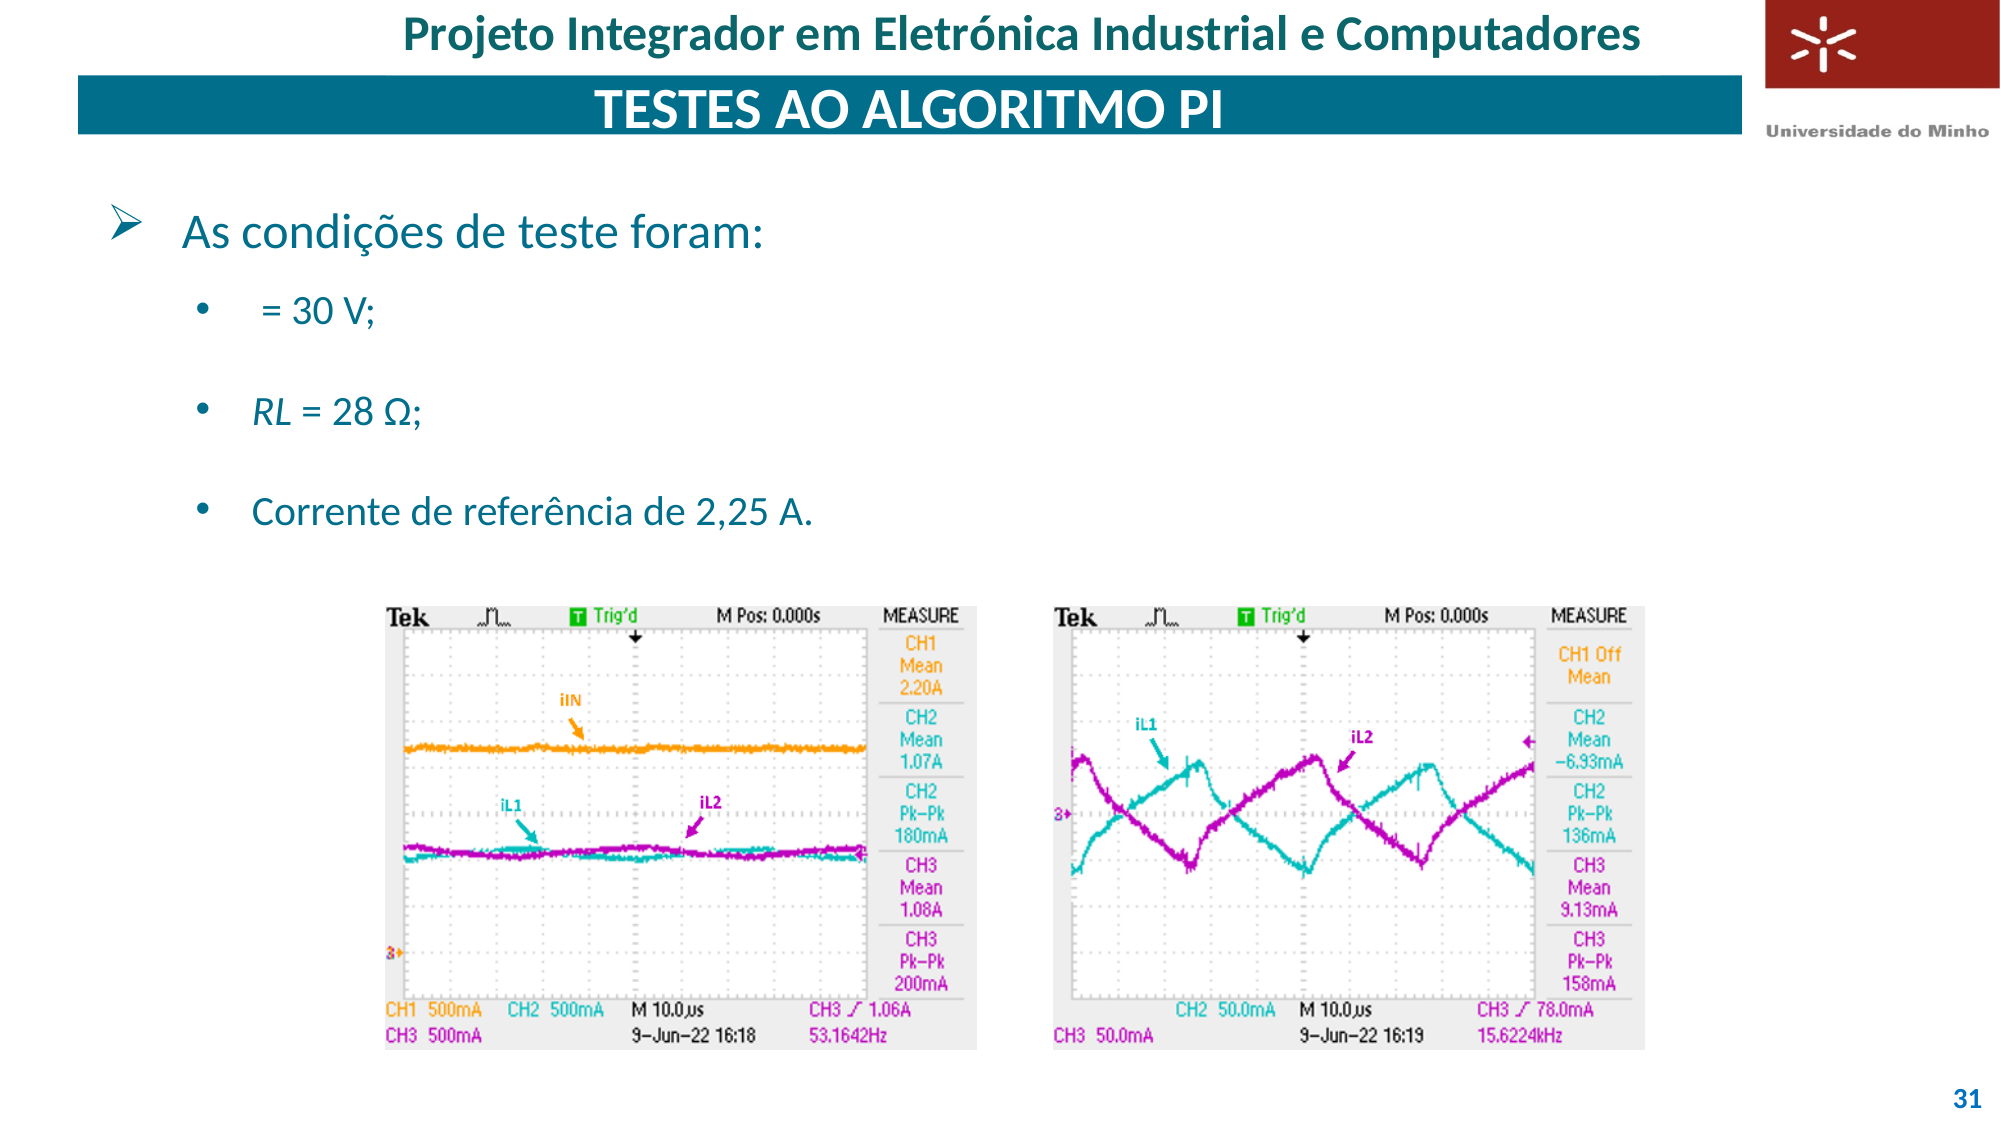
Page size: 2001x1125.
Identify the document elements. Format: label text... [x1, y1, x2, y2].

title Testes ao algoritmo PI [78, 75, 1742, 135]
picture [1053, 606, 1645, 1050]
picture [385, 606, 977, 1050]
text_box [103, 288, 1792, 1125]
text_box Projeto Integrador em Eletrónica Industrial e Computadores [385, 11, 1661, 76]
picture [1765, 0, 2000, 138]
